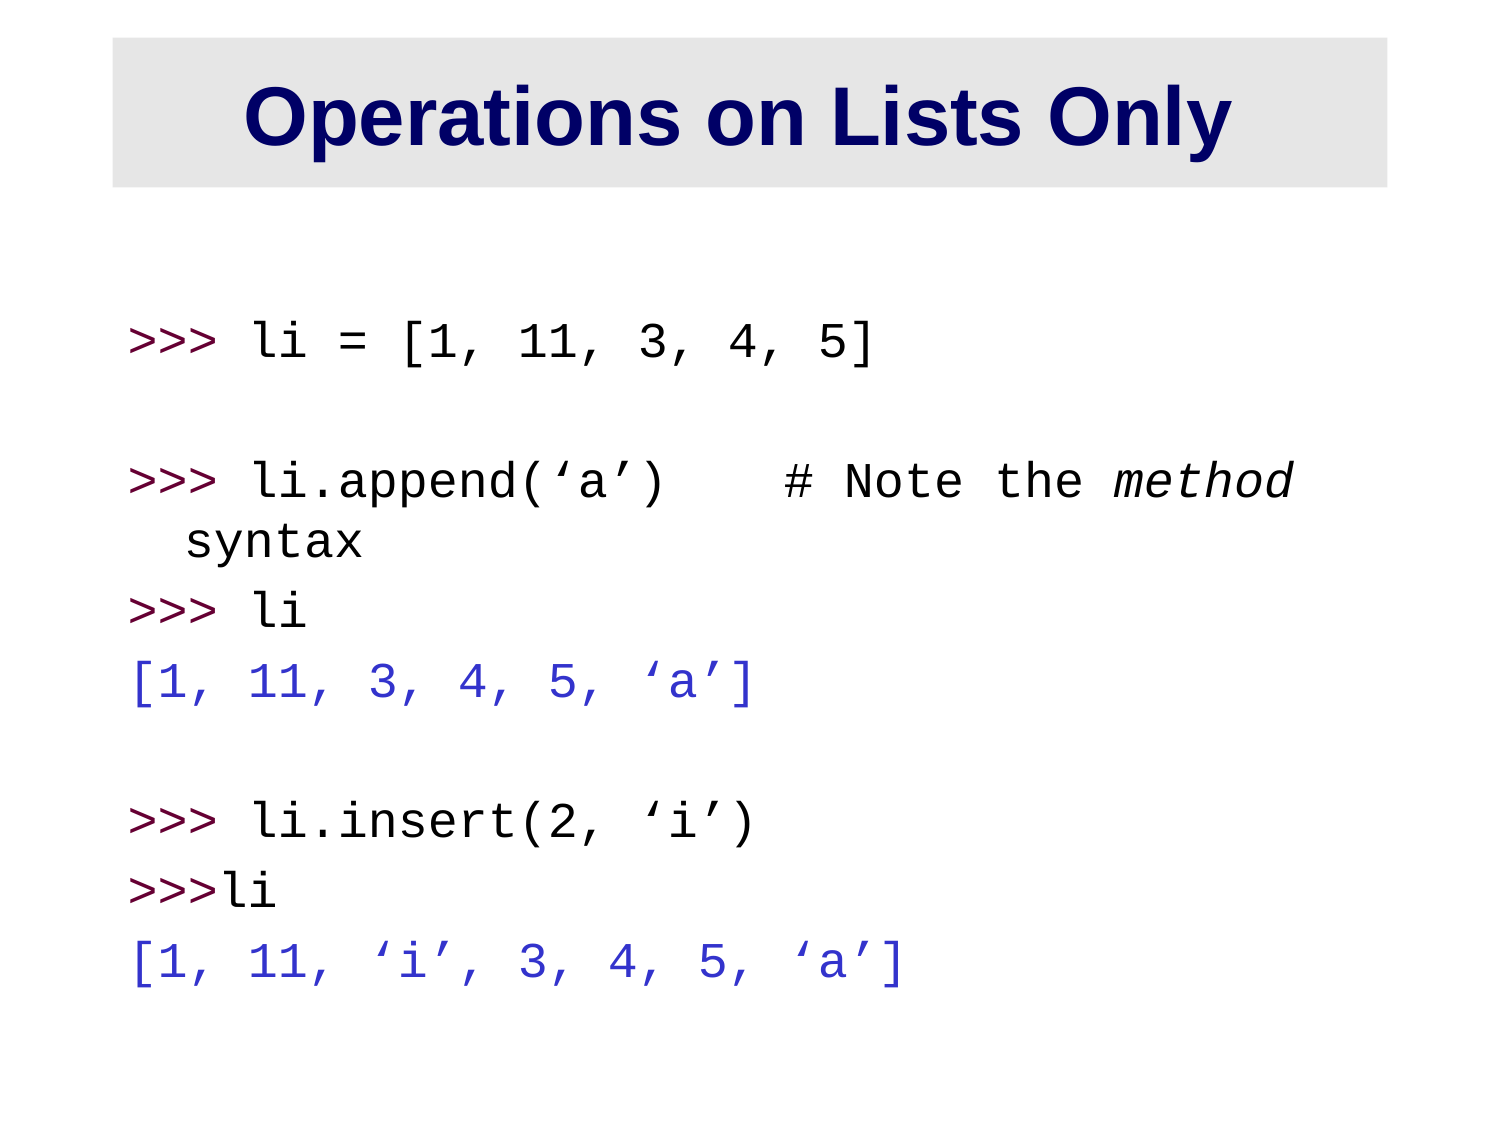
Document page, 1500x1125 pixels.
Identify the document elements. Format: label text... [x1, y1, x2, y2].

list >>> li = [1, 11, 3, 4, 5] >>> li.append(‘a’) # Note the method syntax >>> li [1, 11, 3, 4, 5, ‘a’] >>> li.insert(2, ‘i’) >>>li [1, 11, ‘i’, 3, 4, 5, ‘a’] [112, 299, 1413, 1063]
title Operations on Lists Only [112, 37, 1388, 188]
